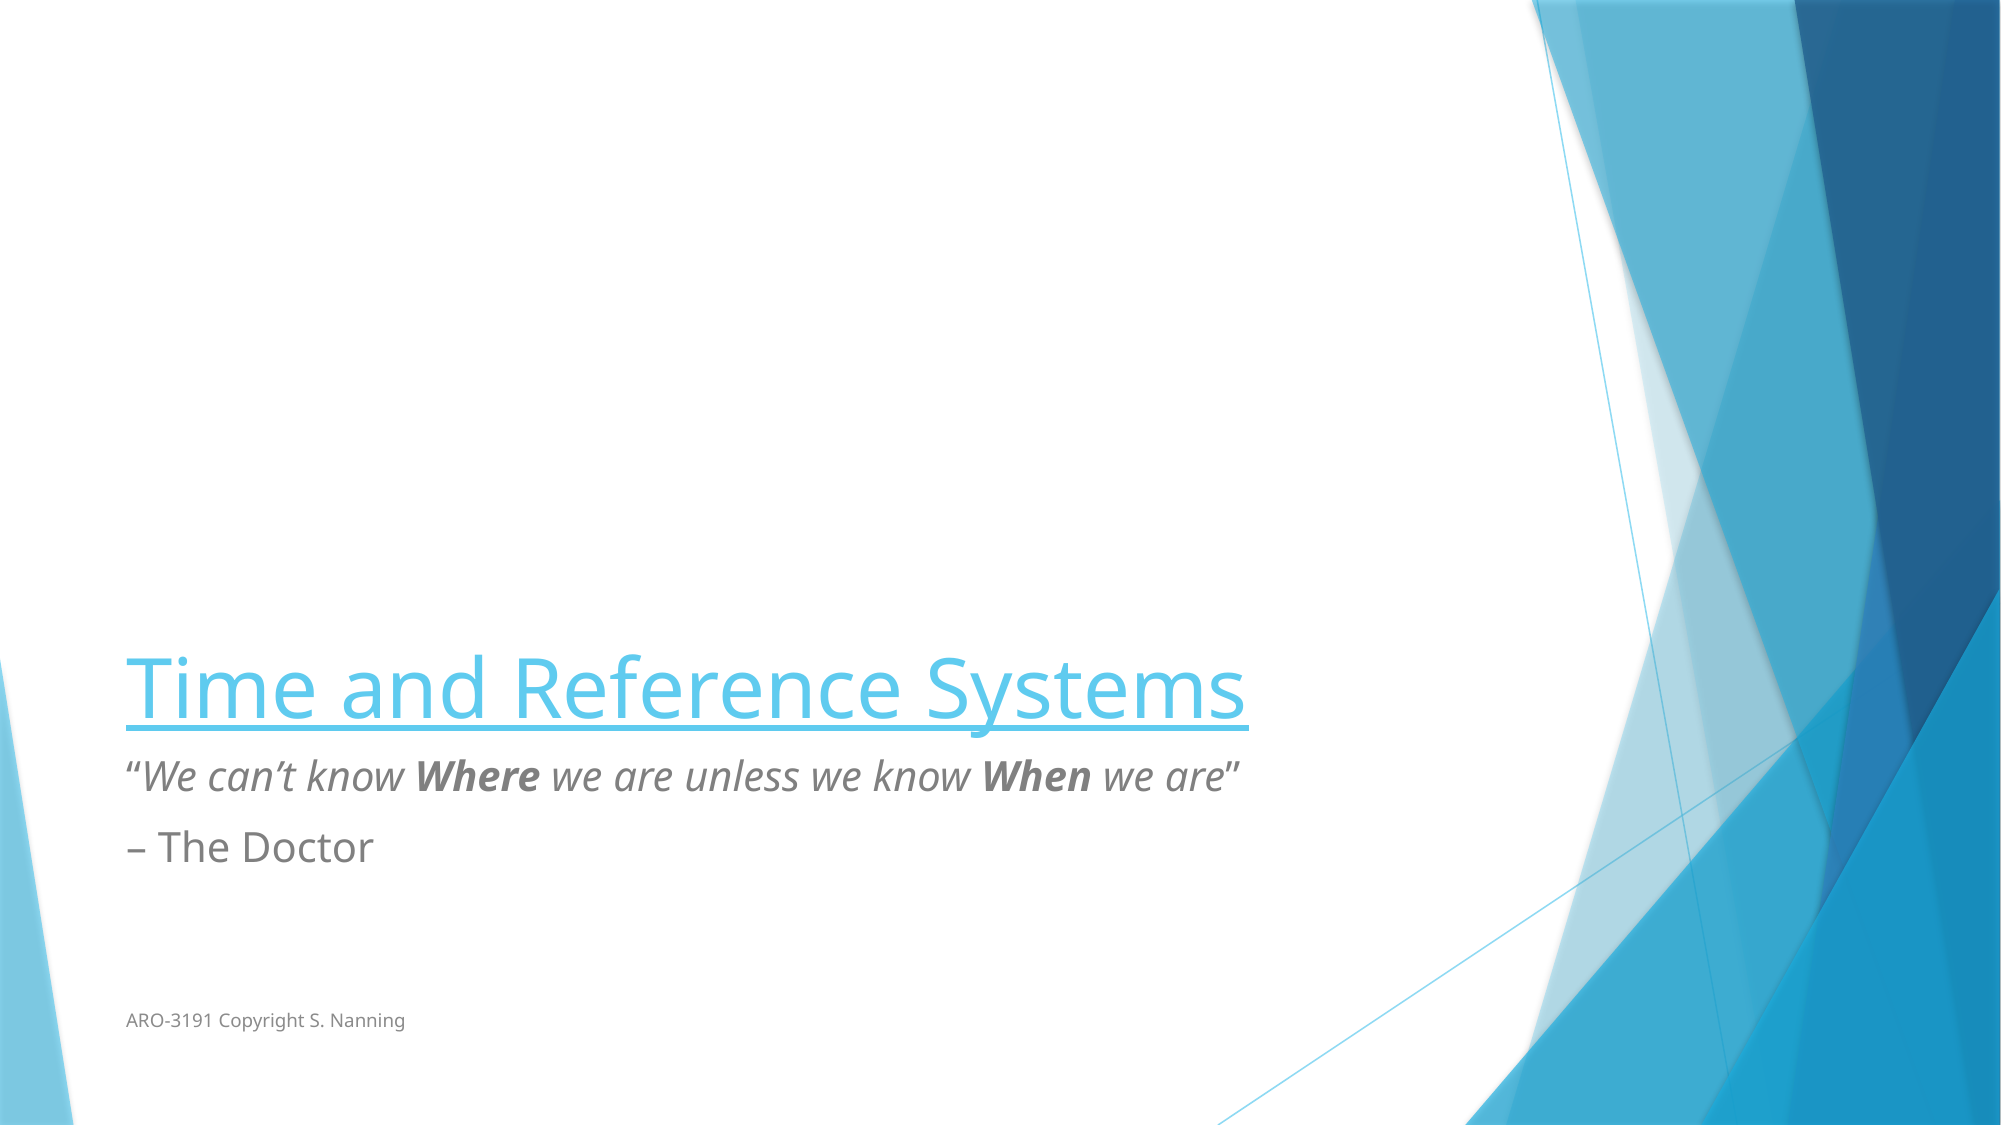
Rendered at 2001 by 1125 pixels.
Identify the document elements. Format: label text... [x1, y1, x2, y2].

list “We can’t know Where we are unless we know When we are” – The Doctor [111, 742, 1522, 884]
title Time and Reference Systems [111, 443, 1522, 742]
footer ARO-3191 Copyright S. Nanning [111, 991, 1145, 1051]
